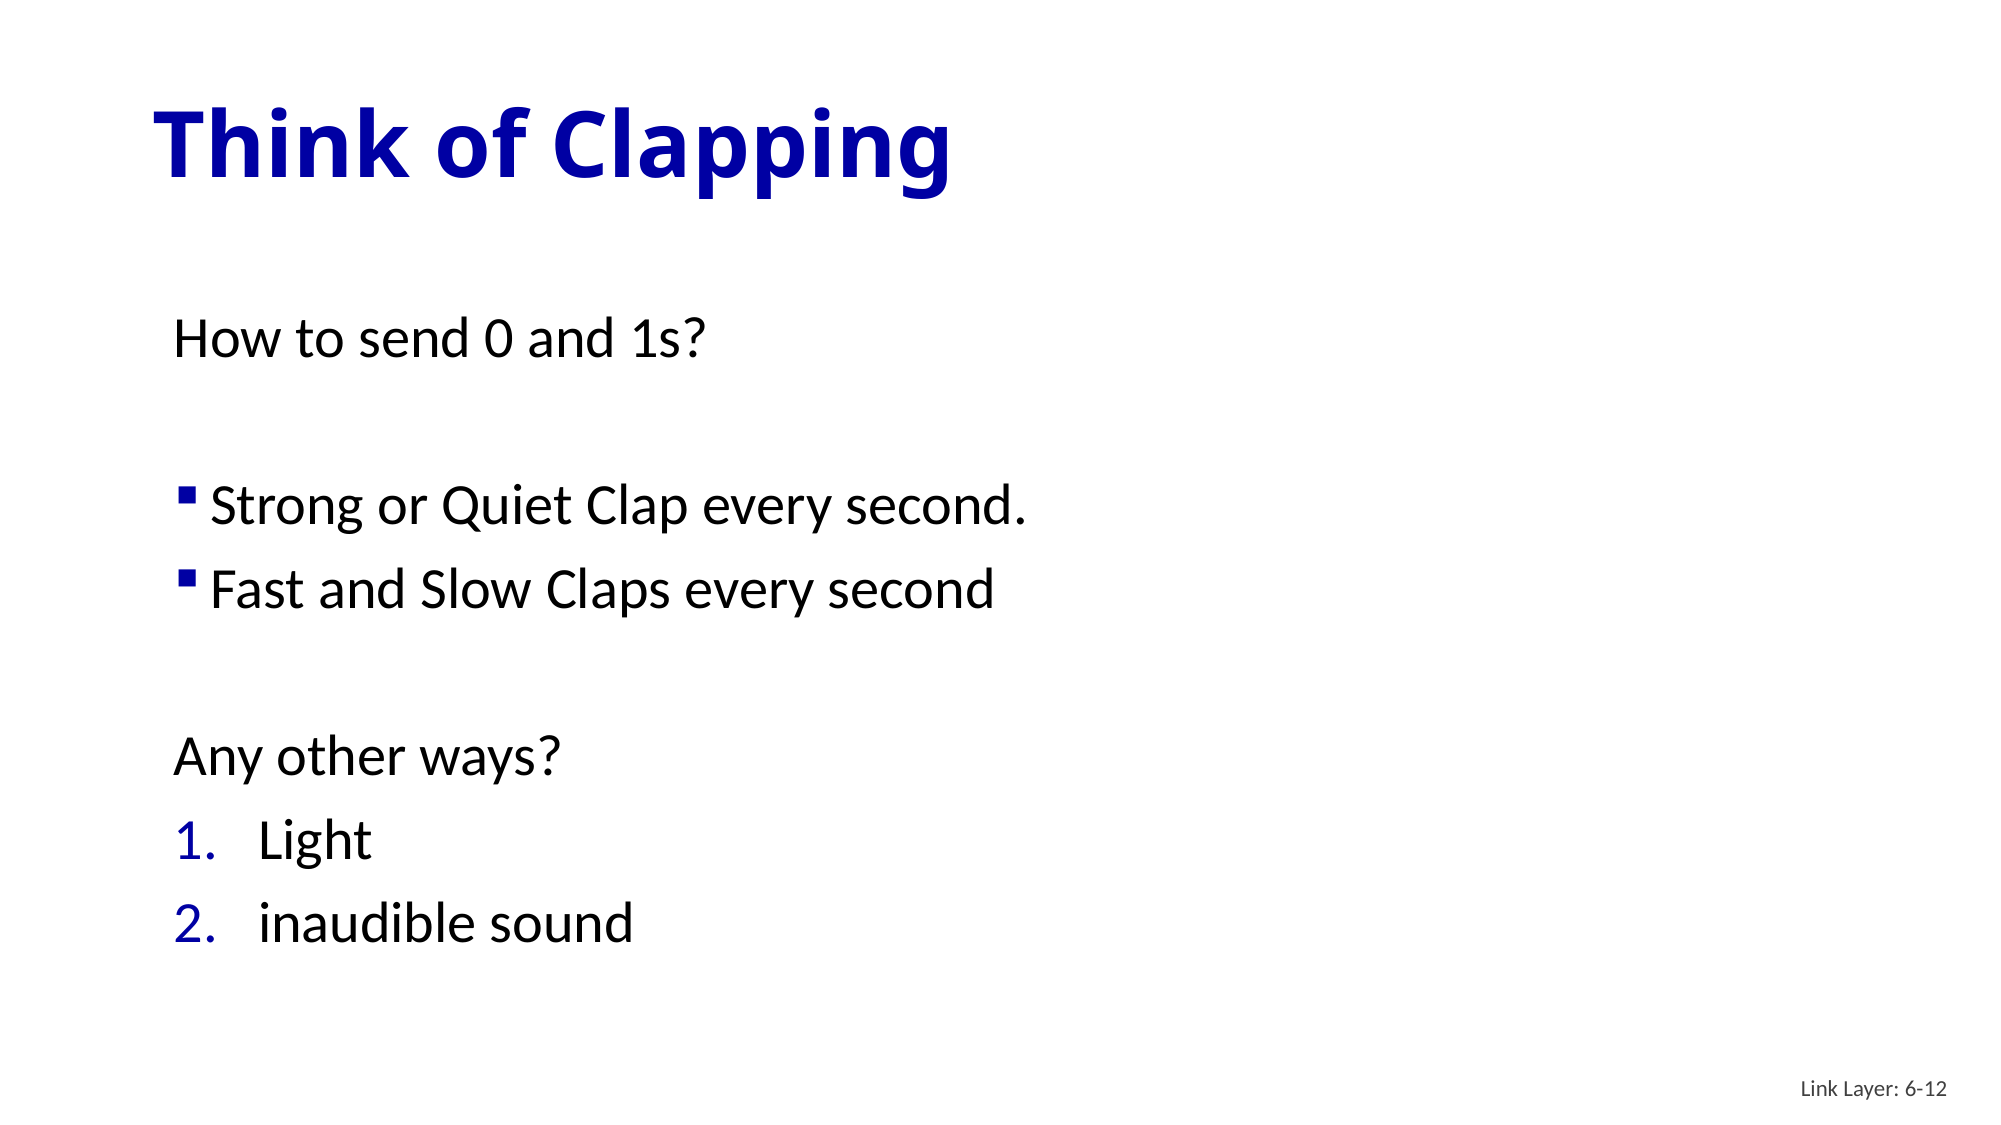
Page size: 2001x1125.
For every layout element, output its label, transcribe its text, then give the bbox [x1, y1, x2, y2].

title Think of Clapping [137, 74, 1863, 221]
list How to send 0 and 1s? Strong or Quiet Clap every second. Fast and Slow Claps every second Any other ways? Light inaudible sound [137, 299, 1880, 1014]
slide_number Link Layer: 6-12 [1512, 1056, 1963, 1117]
